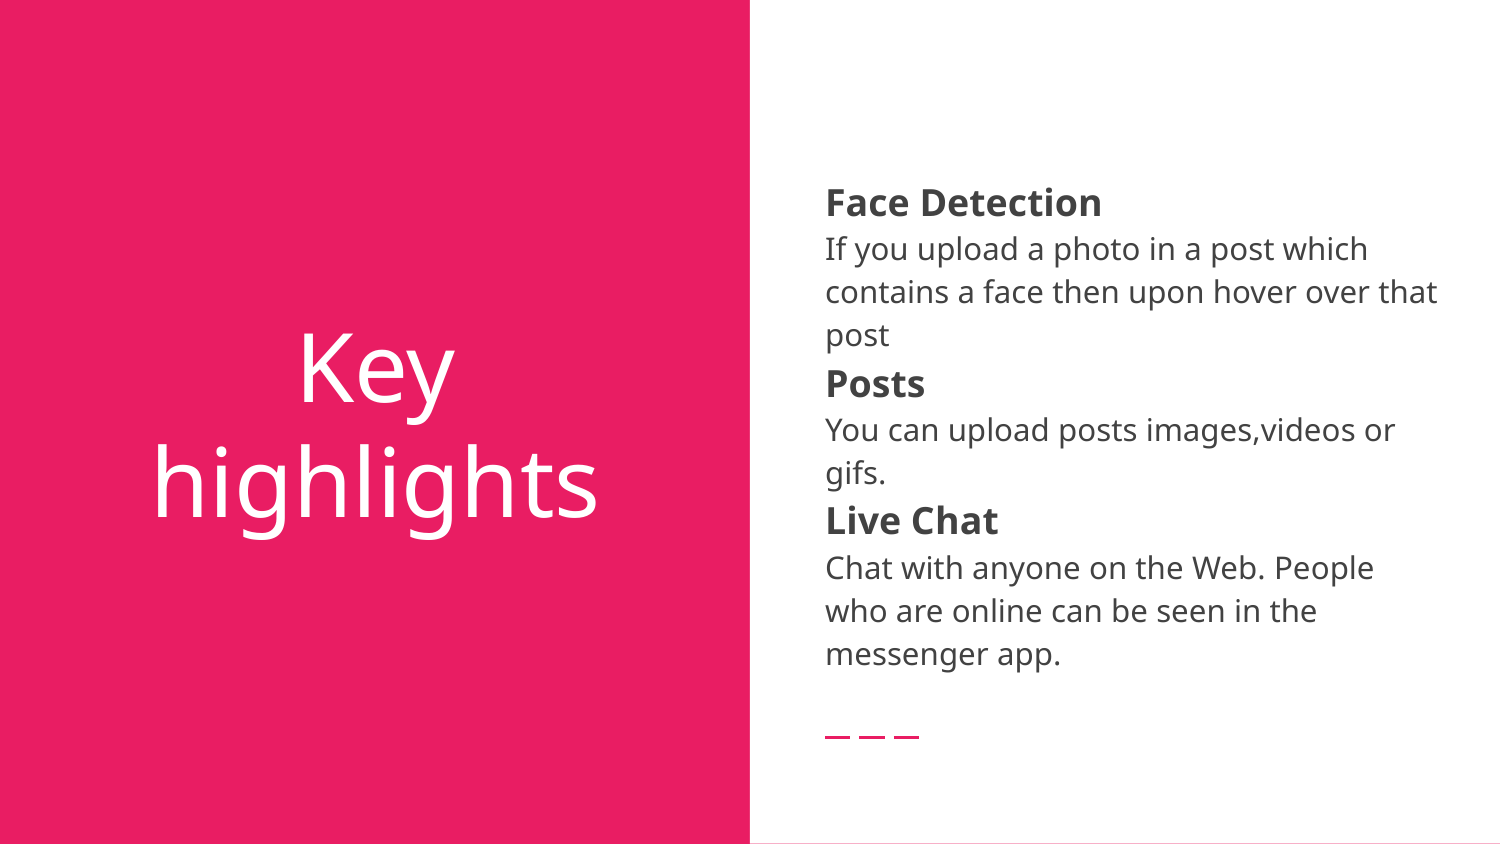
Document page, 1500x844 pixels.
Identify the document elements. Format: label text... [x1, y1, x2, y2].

title Key highlights [43, 298, 708, 546]
list Face Detection If you upload a photo in a post which contains a face then upon hover over that post Posts You can upload posts images,videos or gifs. Live Chat Chat with anyone on the Web. People who are online can be seen in the messenger app. [810, 118, 1455, 725]
